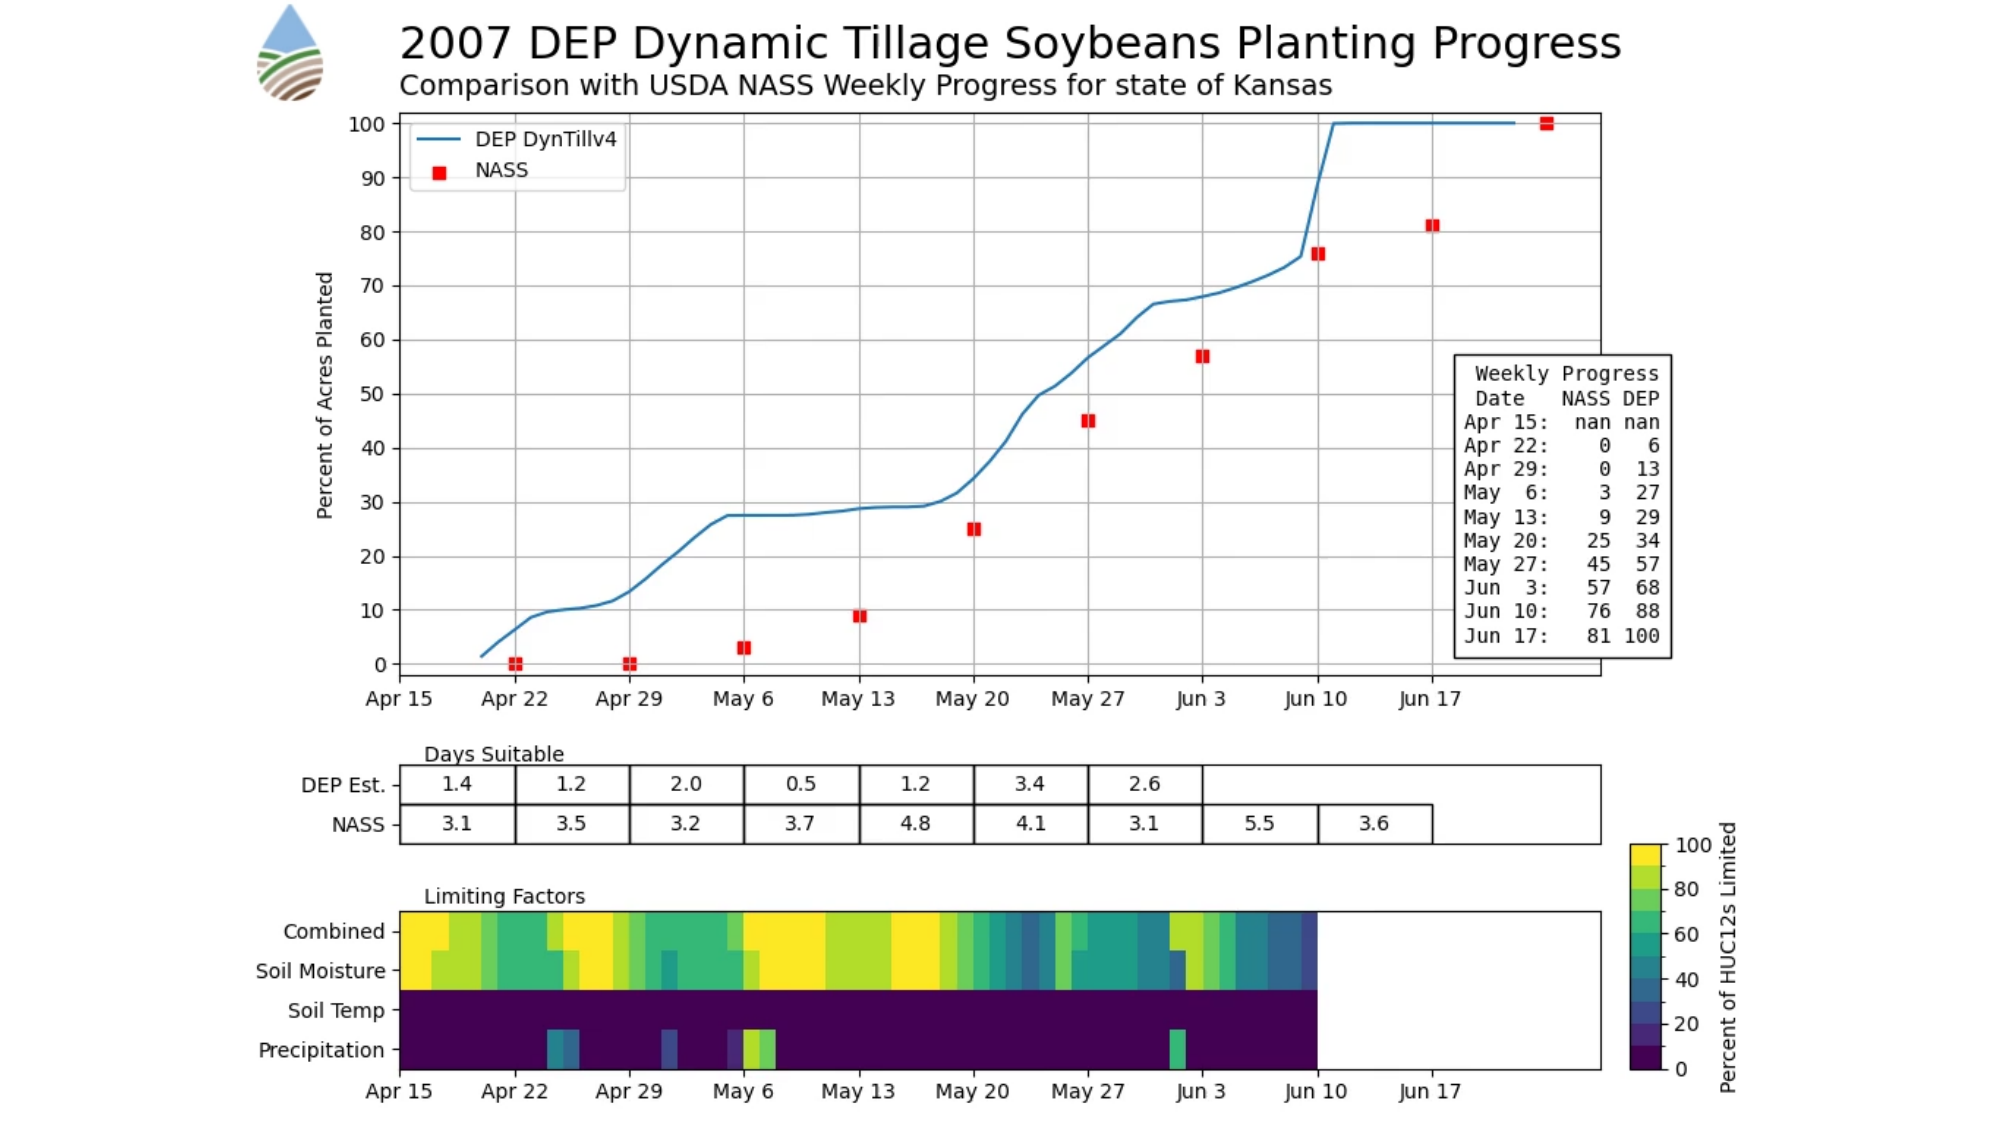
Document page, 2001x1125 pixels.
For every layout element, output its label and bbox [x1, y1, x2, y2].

text_box [249, 0, 1751, 1125]
